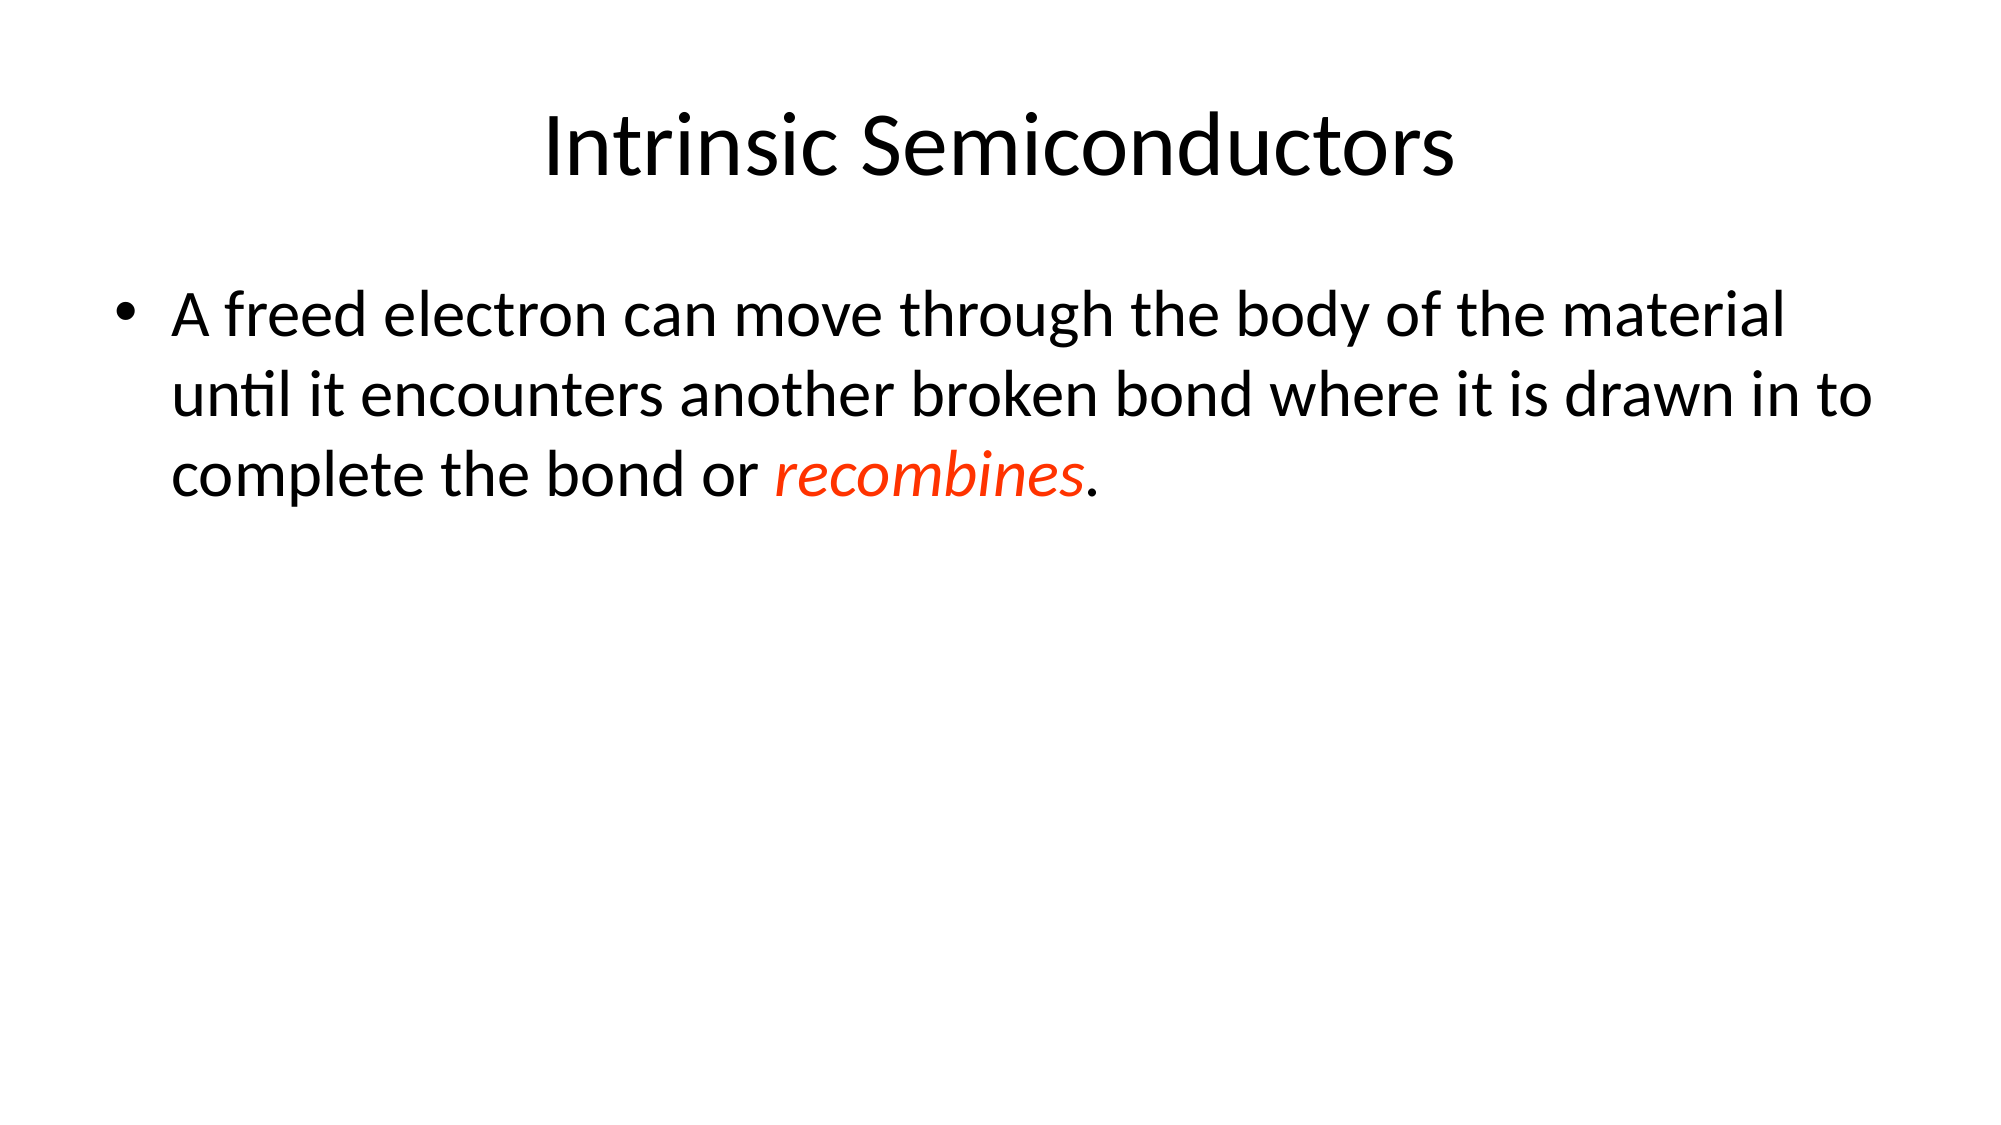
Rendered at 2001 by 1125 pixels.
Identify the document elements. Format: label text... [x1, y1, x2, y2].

title Intrinsic Semiconductors [99, 45, 1900, 233]
list A freed electron can move through the body of the material until it encounters another broken bond where it is drawn in to complete the bond or recombines. [99, 262, 1900, 1005]
